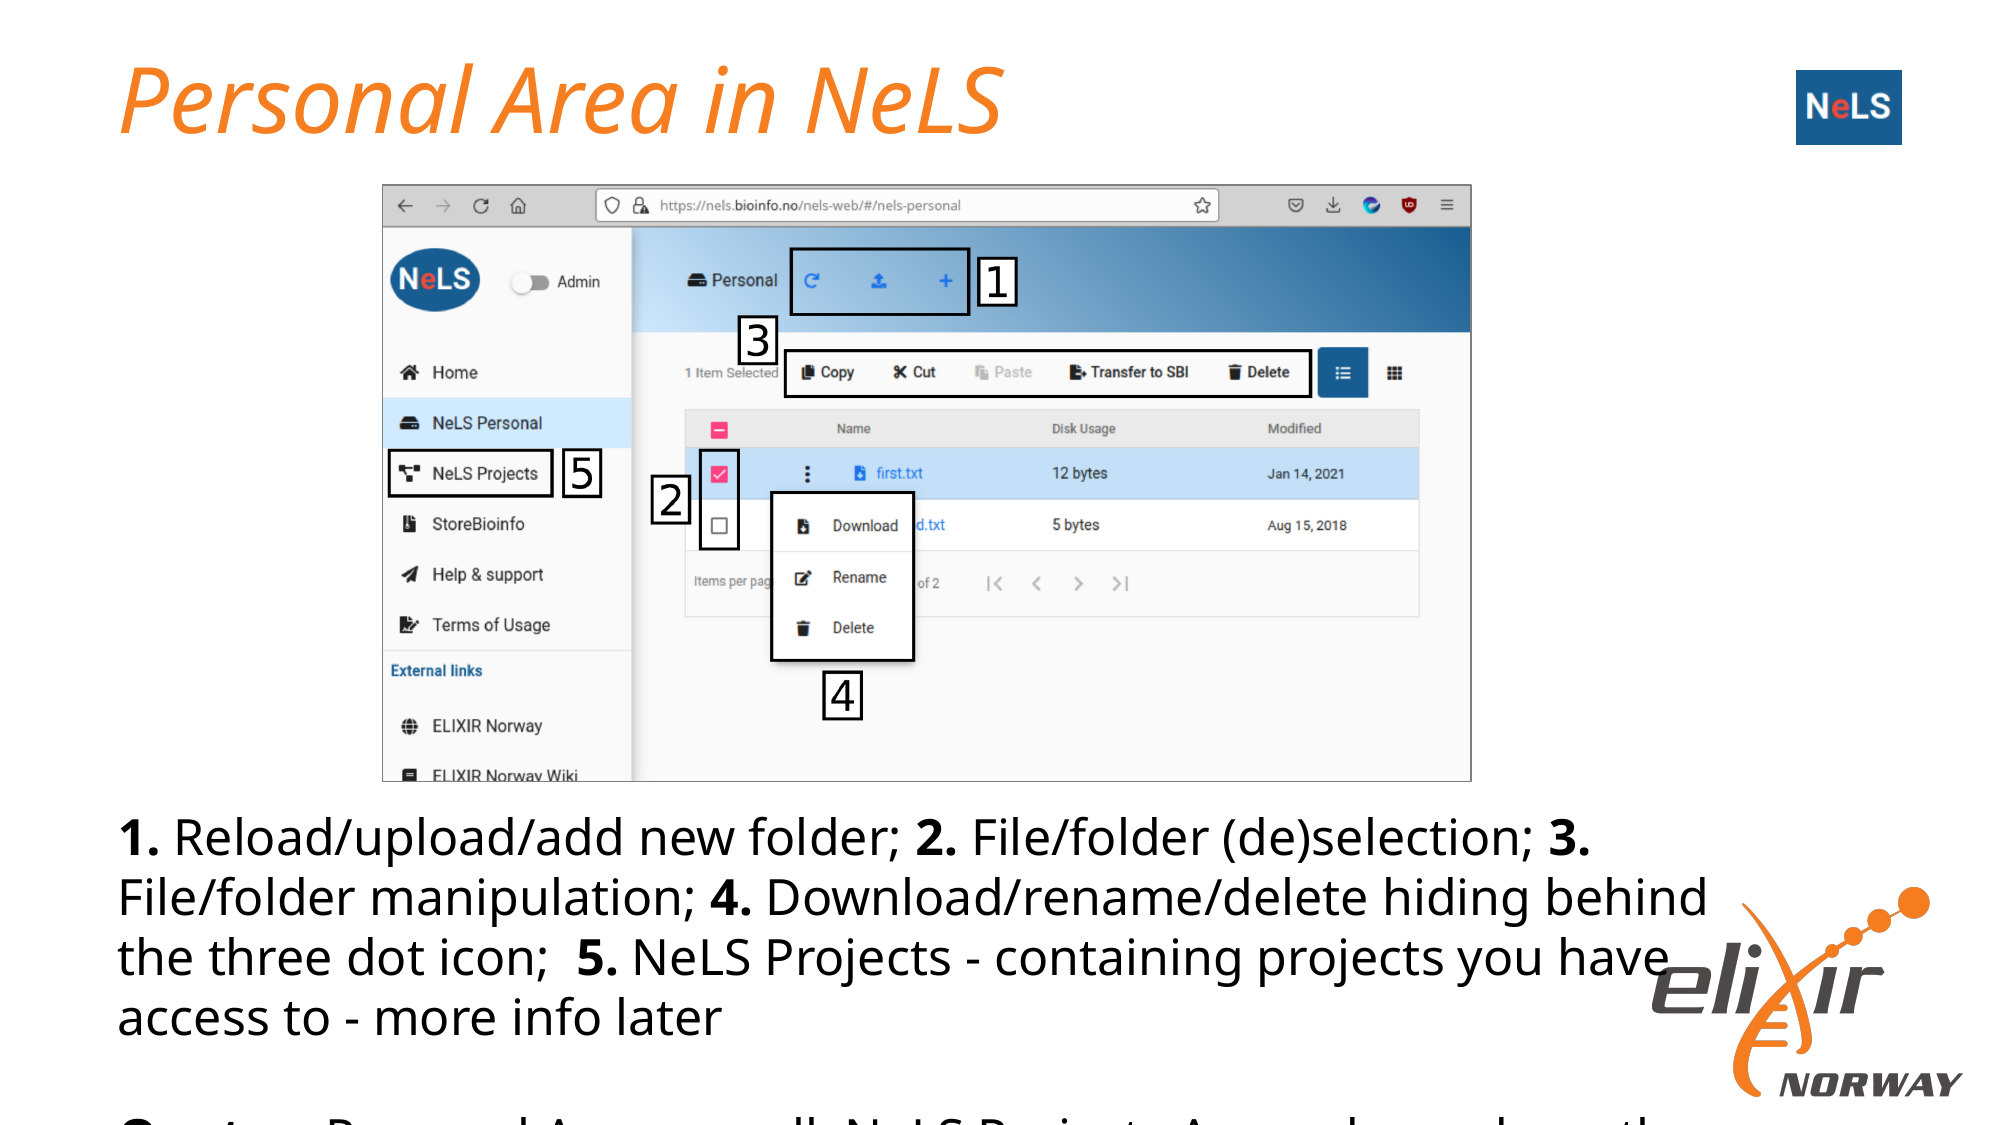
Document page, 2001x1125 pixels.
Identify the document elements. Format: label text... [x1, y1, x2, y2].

list 1. Reload/upload/add new folder; 2. File/folder (de)selection; 3. File/folder manipulation; 4. Download/rename/delete hiding behind the three dot icon; 5. NeLS Projects - containing projects you have access to - more info later Quotas: Personal Area - small; NeLS Projects Area - depends on the projects [117, 805, 1736, 1104]
title Personal Area in NeLS [117, 54, 1902, 161]
picture [1796, 70, 1902, 145]
picture [383, 185, 1471, 781]
picture [1736, 887, 1963, 1097]
